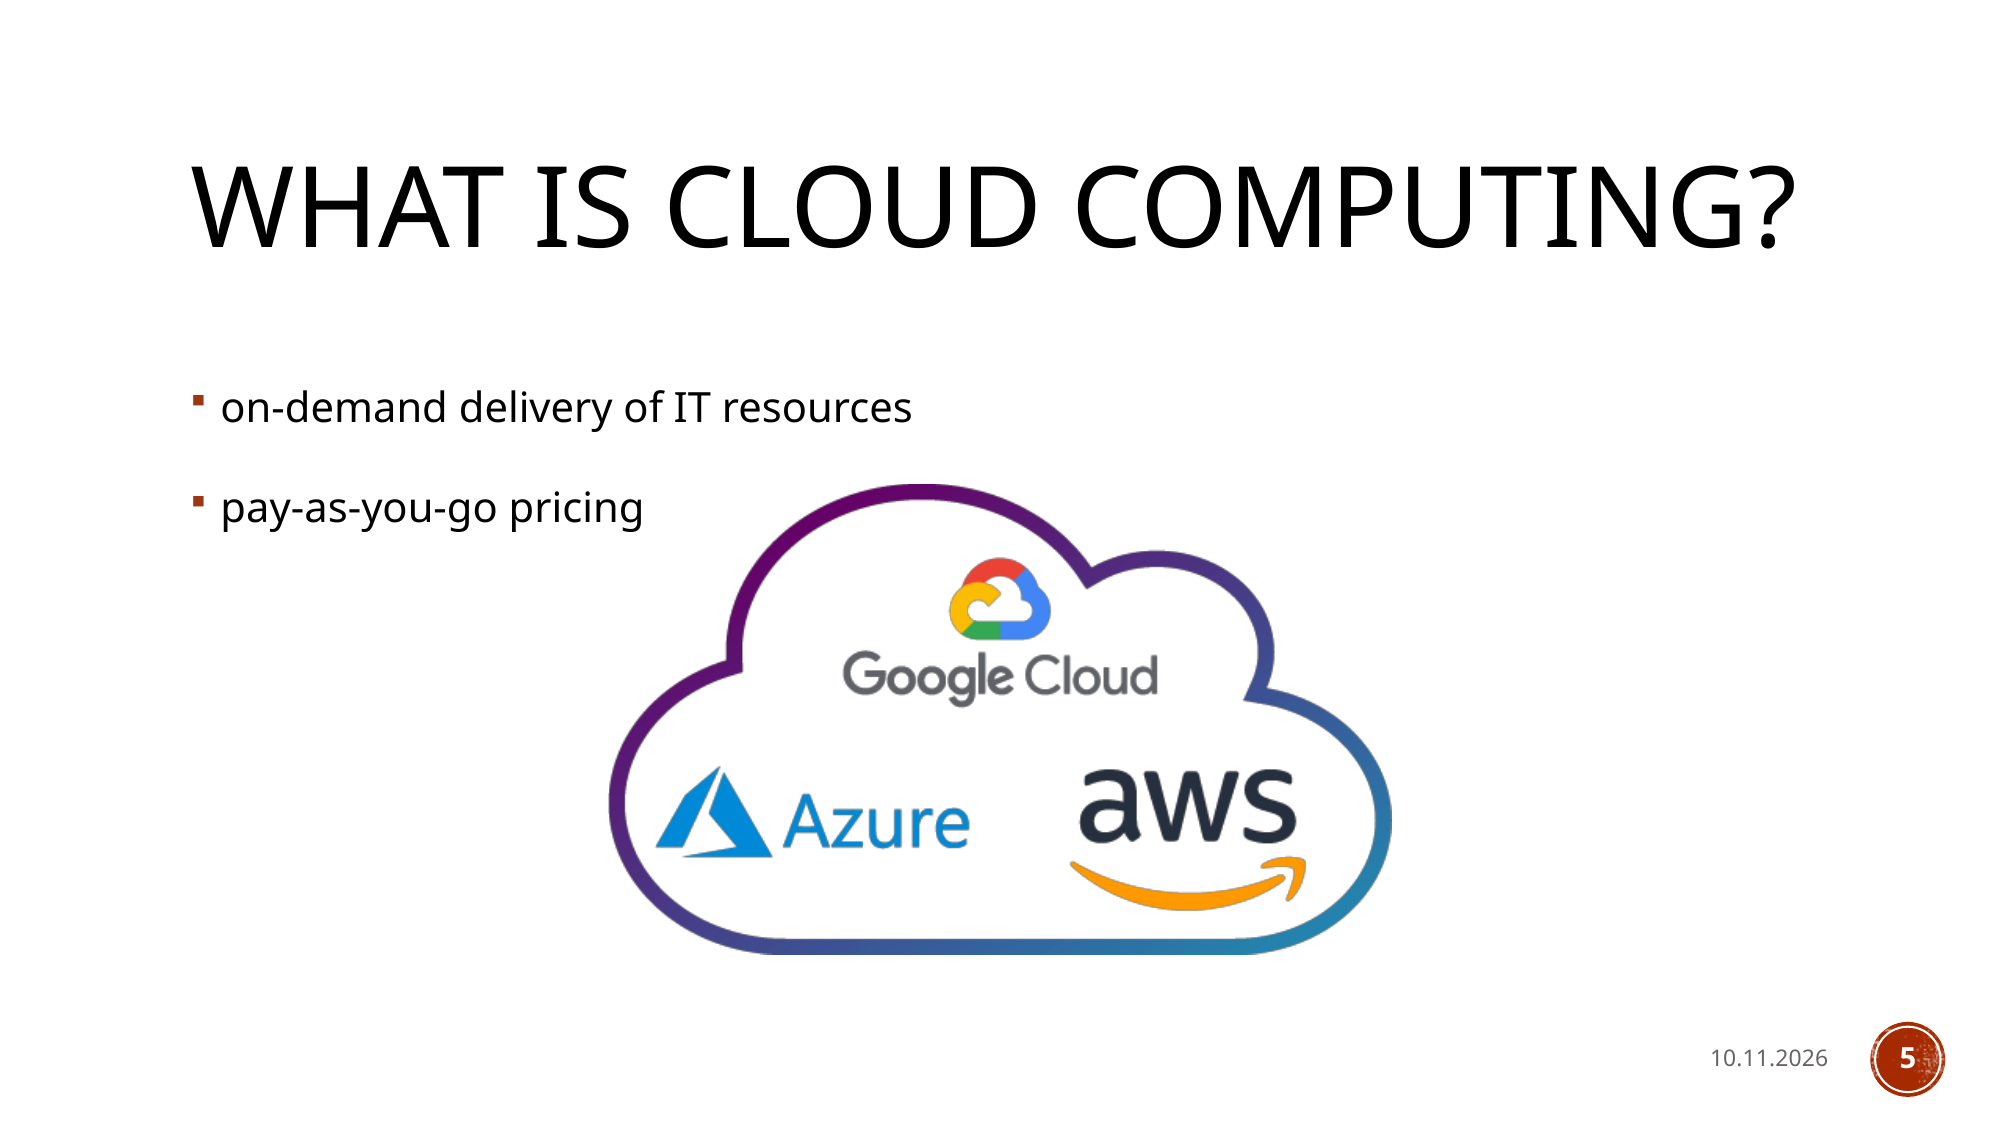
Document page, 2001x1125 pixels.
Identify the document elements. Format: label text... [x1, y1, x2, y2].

list on-demand delivery of IT resources pay-as-you-go pricing [175, 348, 959, 1013]
slide_number 5 [1855, 1028, 1961, 1089]
picture [608, 484, 1392, 955]
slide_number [1306, 1028, 1844, 1089]
title What is cloud computing? [175, 79, 1826, 344]
